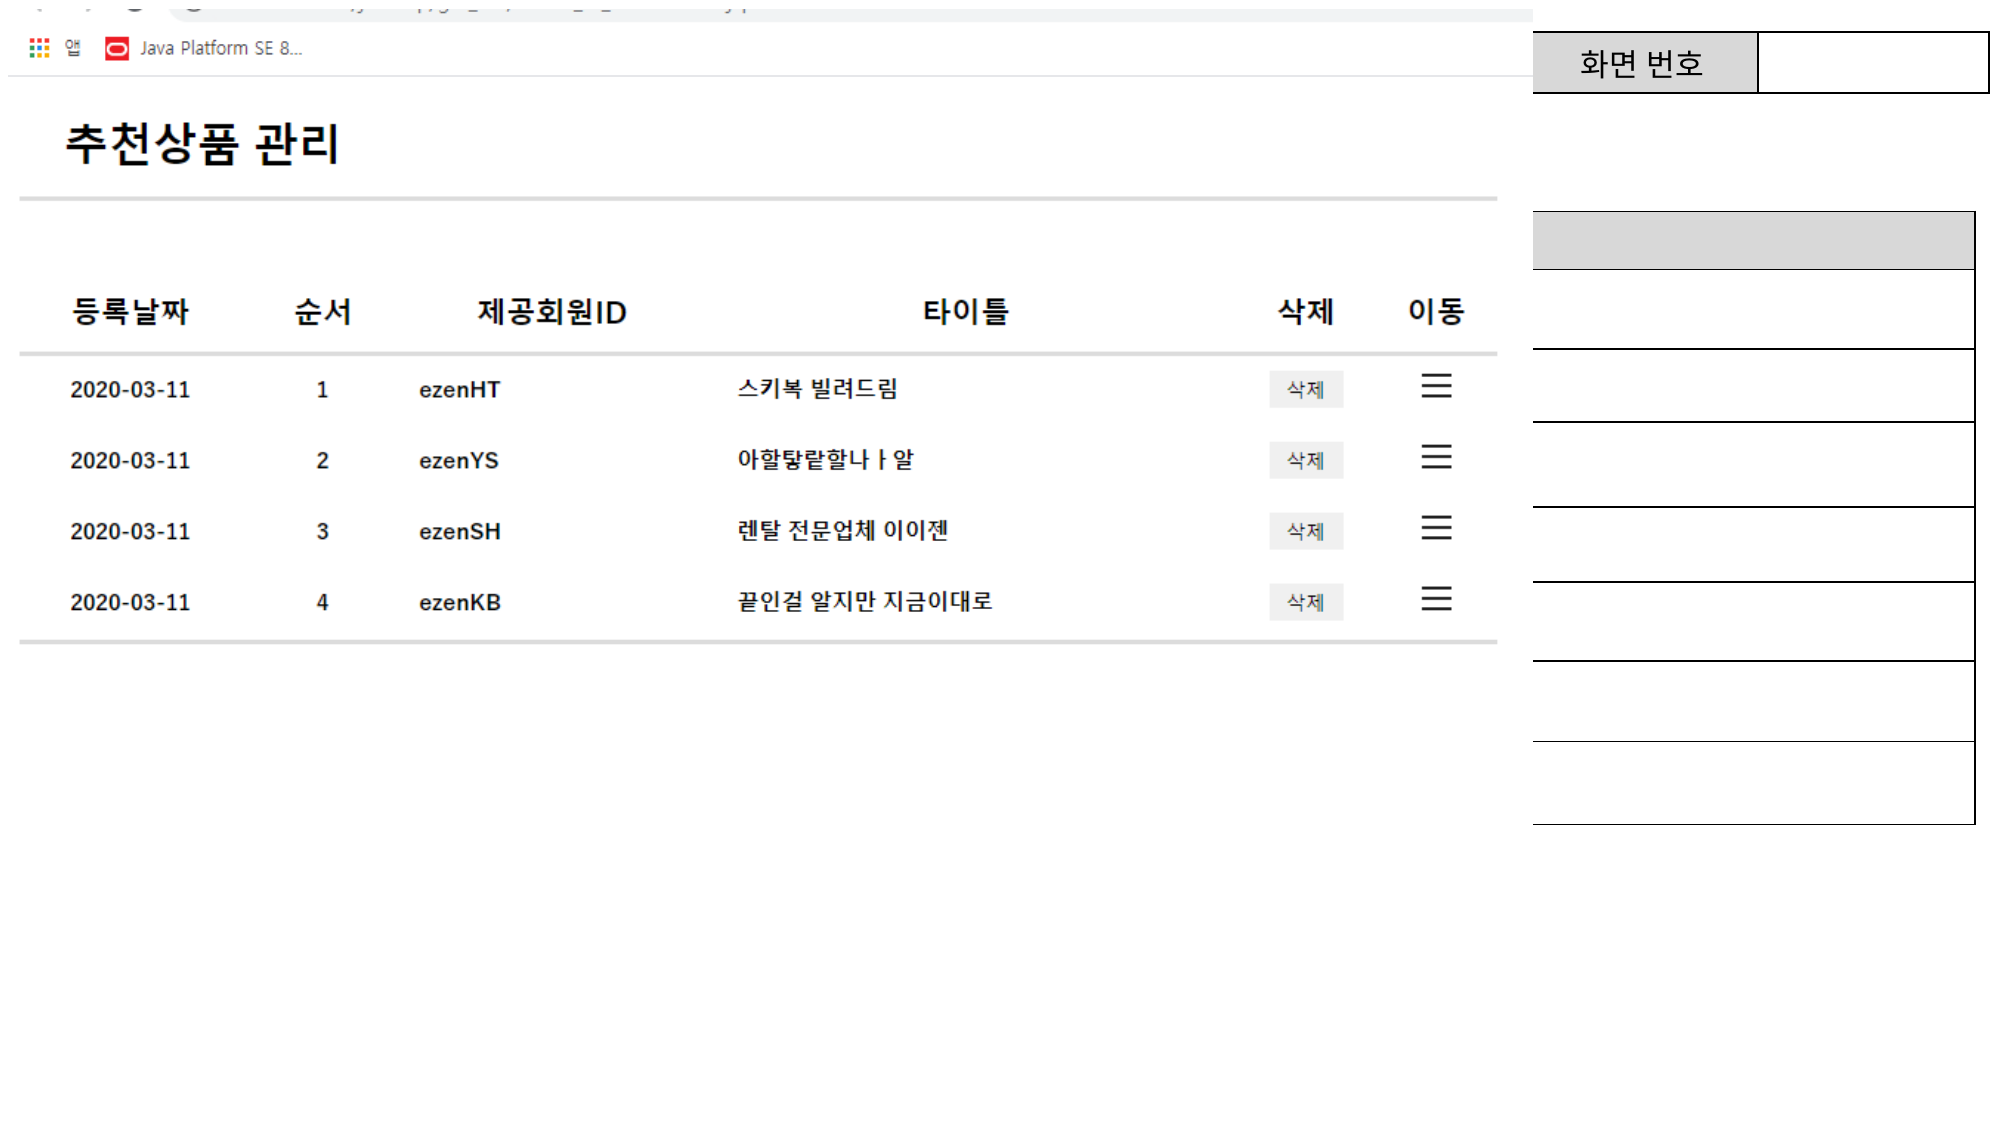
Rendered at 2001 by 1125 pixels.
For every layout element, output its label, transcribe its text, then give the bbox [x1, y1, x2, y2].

table_cell [1533, 270, 1974, 348]
table_cell [1533, 508, 1974, 581]
table_cell [1533, 583, 1974, 660]
table_header 화면 번호 [1533, 33, 1757, 92]
table_cell [1533, 742, 1974, 824]
picture [8, 9, 1533, 1107]
table_cell [1533, 423, 1974, 506]
table_cell [1533, 662, 1974, 741]
table_cell [1533, 350, 1974, 421]
table_header [1759, 33, 1988, 92]
table_header [1533, 212, 1974, 269]
